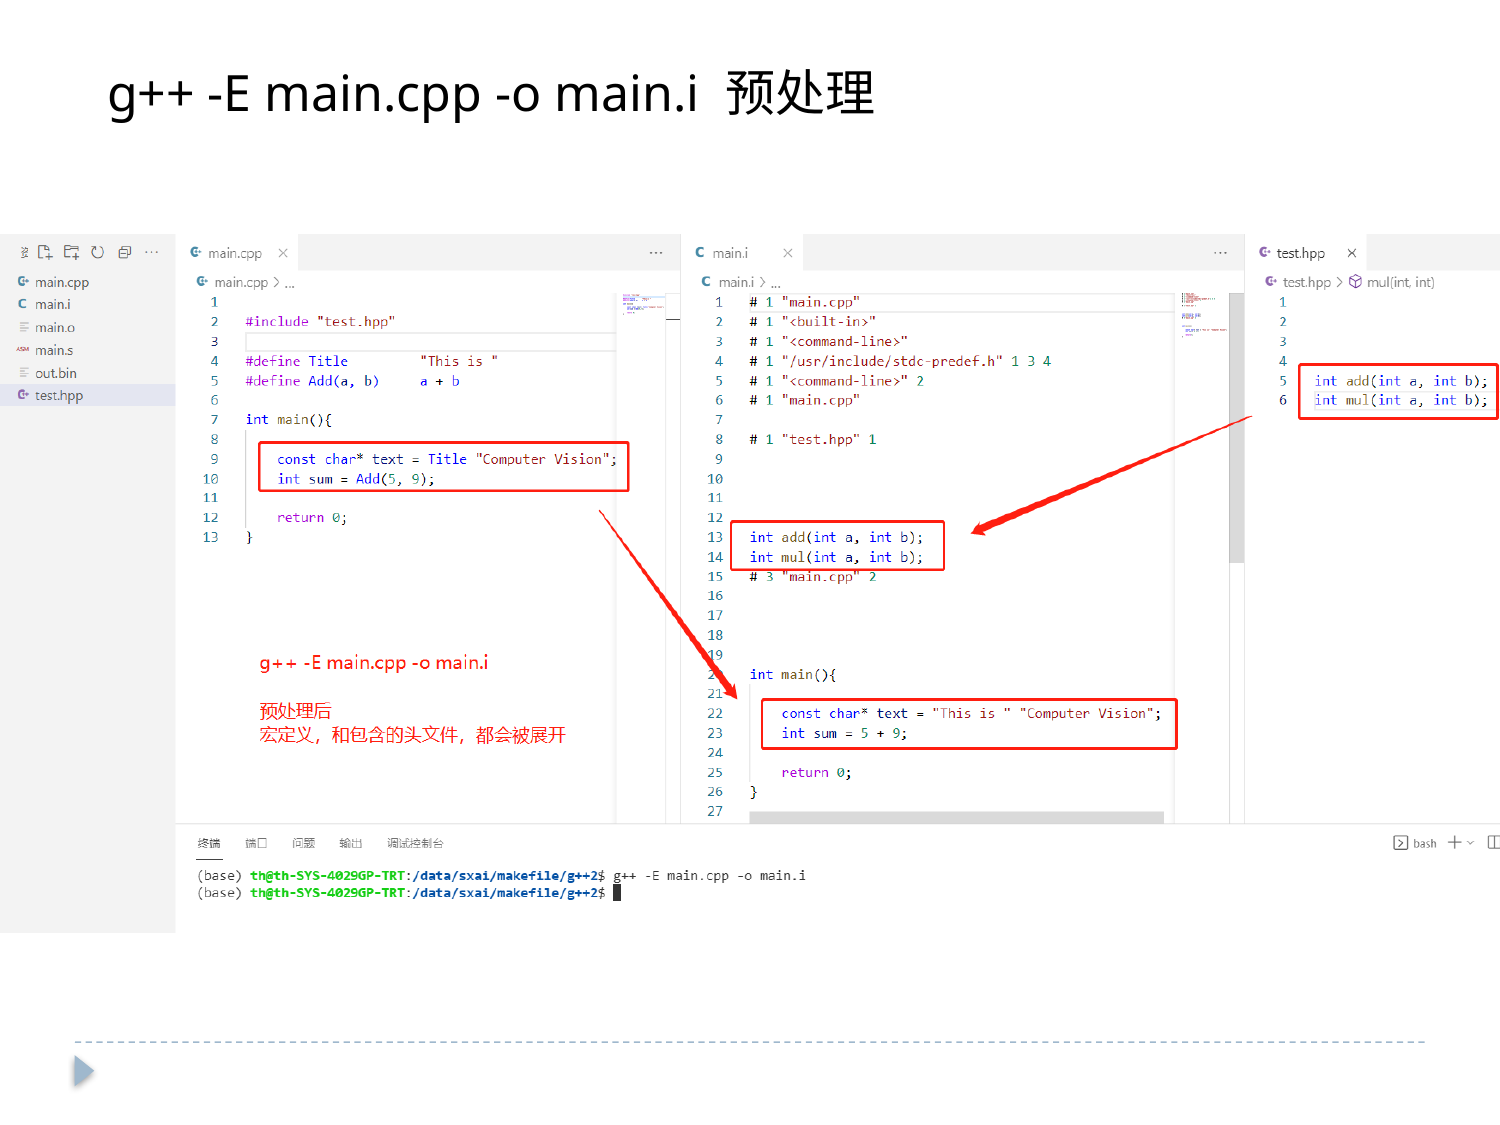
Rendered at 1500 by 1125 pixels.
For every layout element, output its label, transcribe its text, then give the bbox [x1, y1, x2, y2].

picture [0, 234, 1500, 934]
text_box g++ -E main.cpp -o main.i 预处理 [92, 54, 890, 130]
